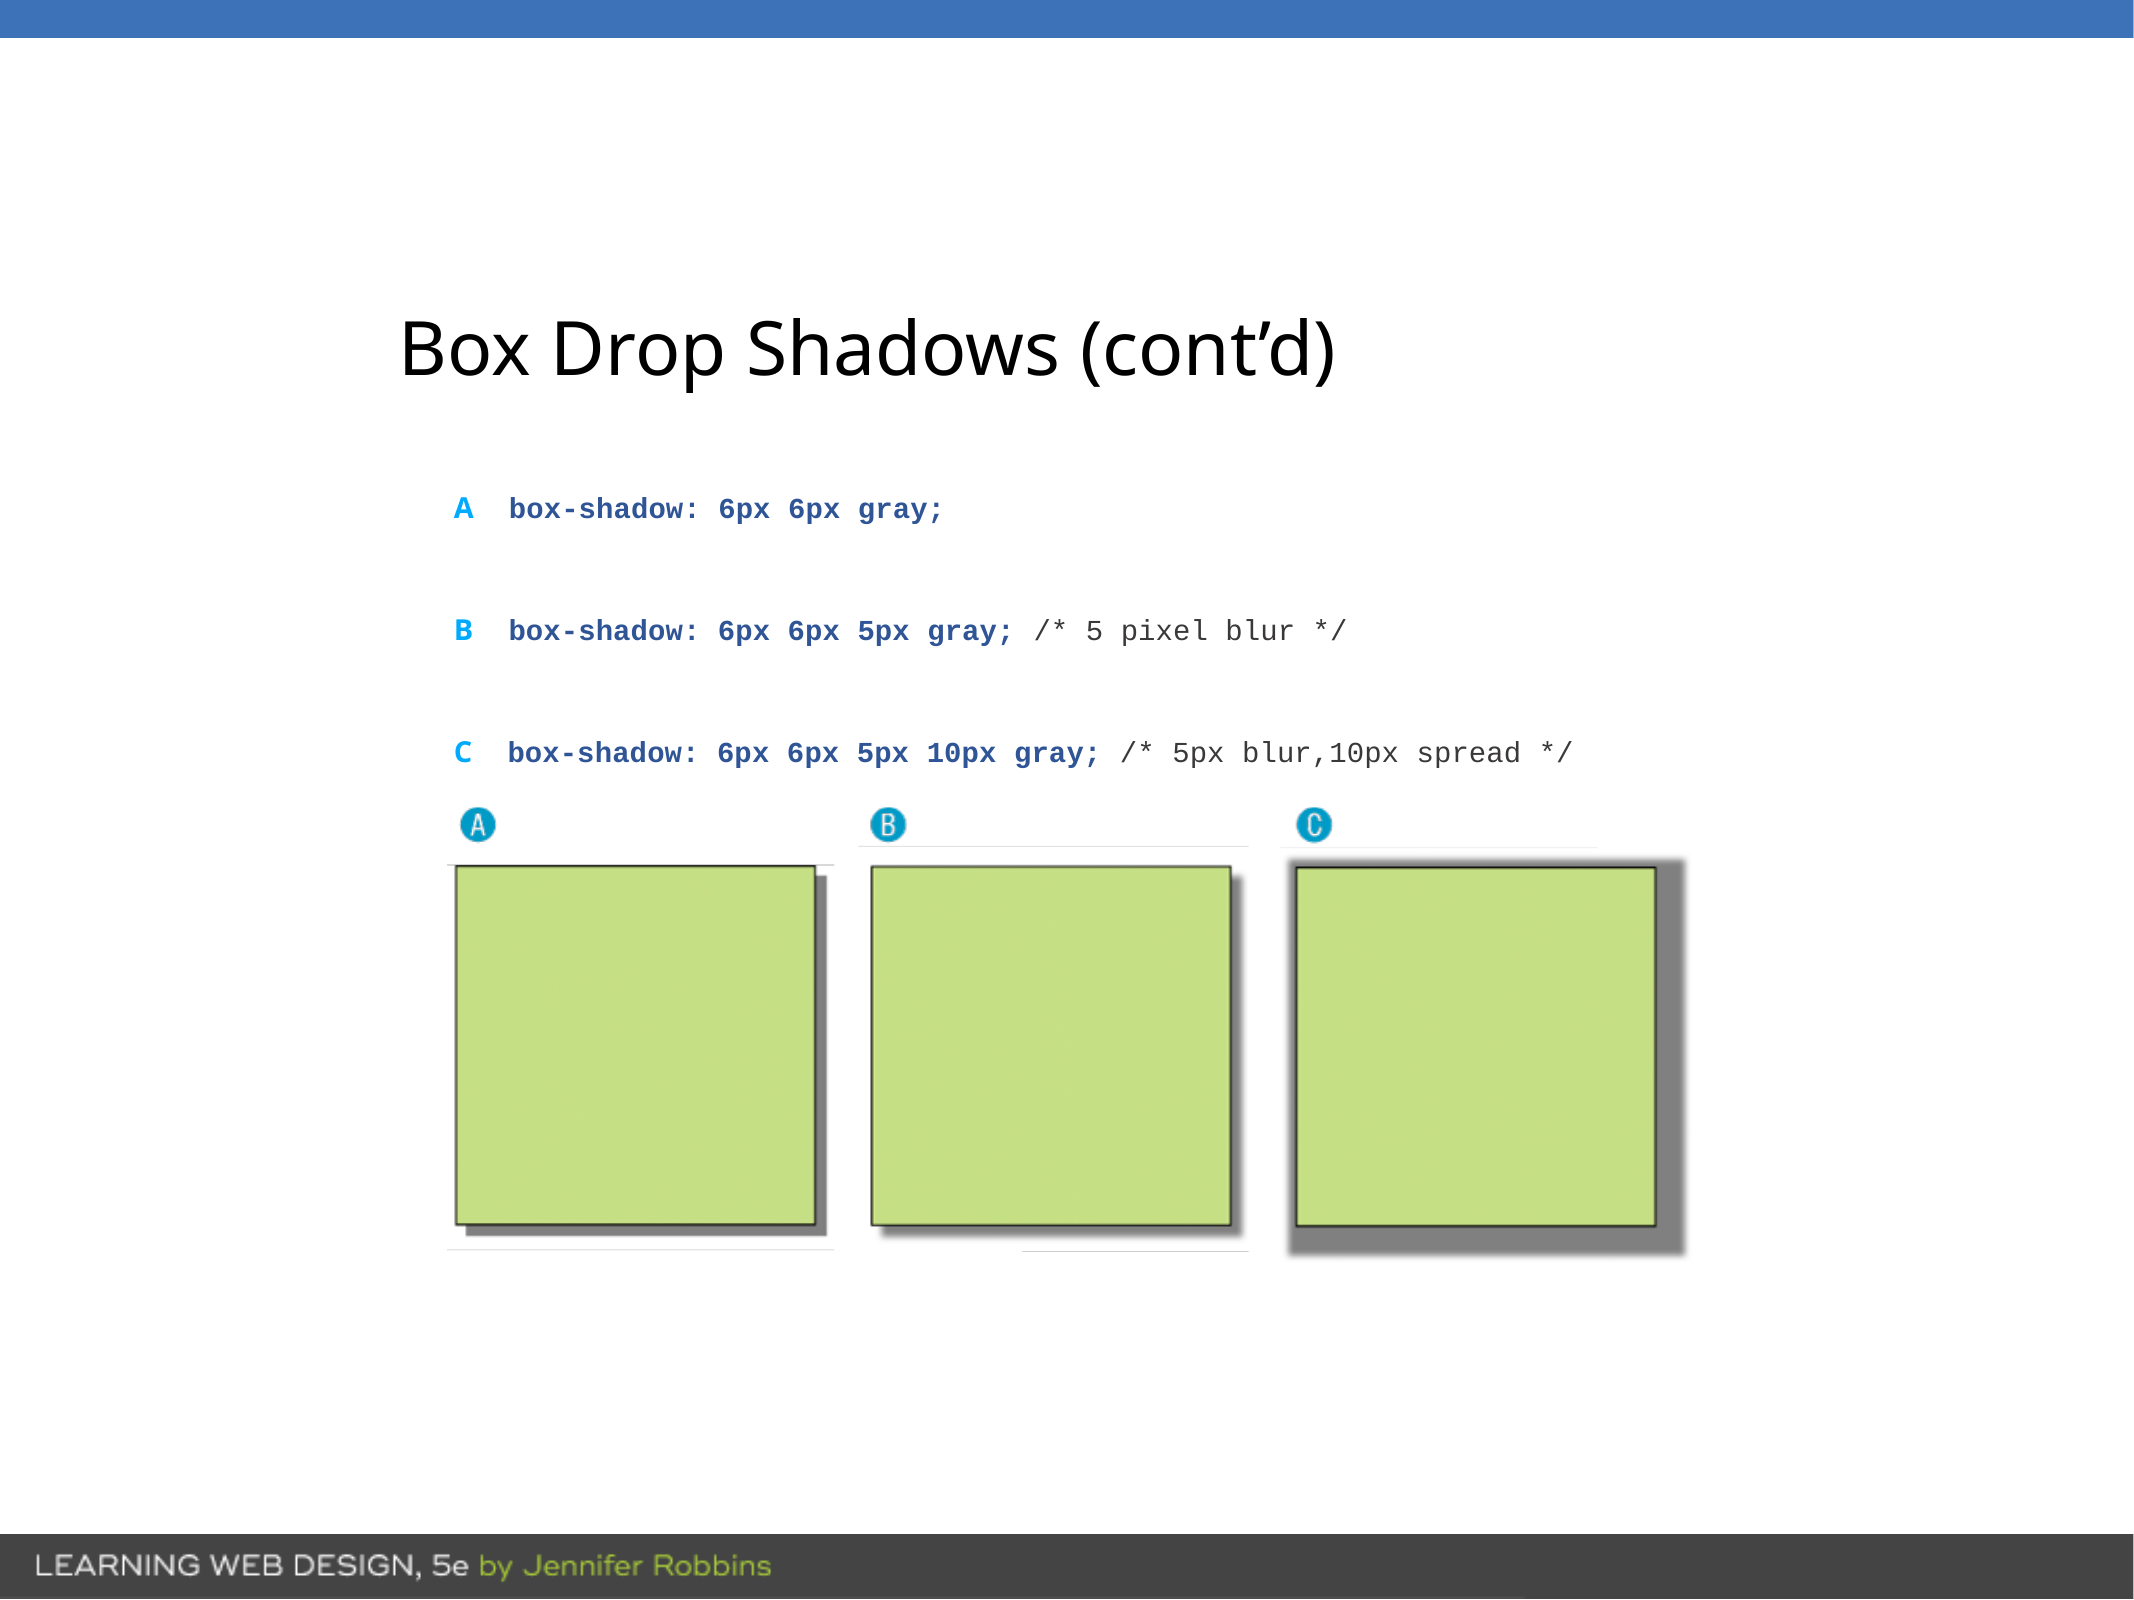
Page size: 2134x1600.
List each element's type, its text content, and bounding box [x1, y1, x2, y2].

title Box Drop Shadows (cont’d) [383, 254, 1750, 448]
text_box A box-shadow: 6px 6px gray; B box-shadow: 6px 6px 5px gray; /* 5 pixel blur */ C box-shadow: 6px 6px 5px 10px gray; /* 5px blur,10px spread */ [447, 456, 1638, 778]
picture [0, 1534, 2134, 1599]
picture [447, 798, 1698, 1283]
